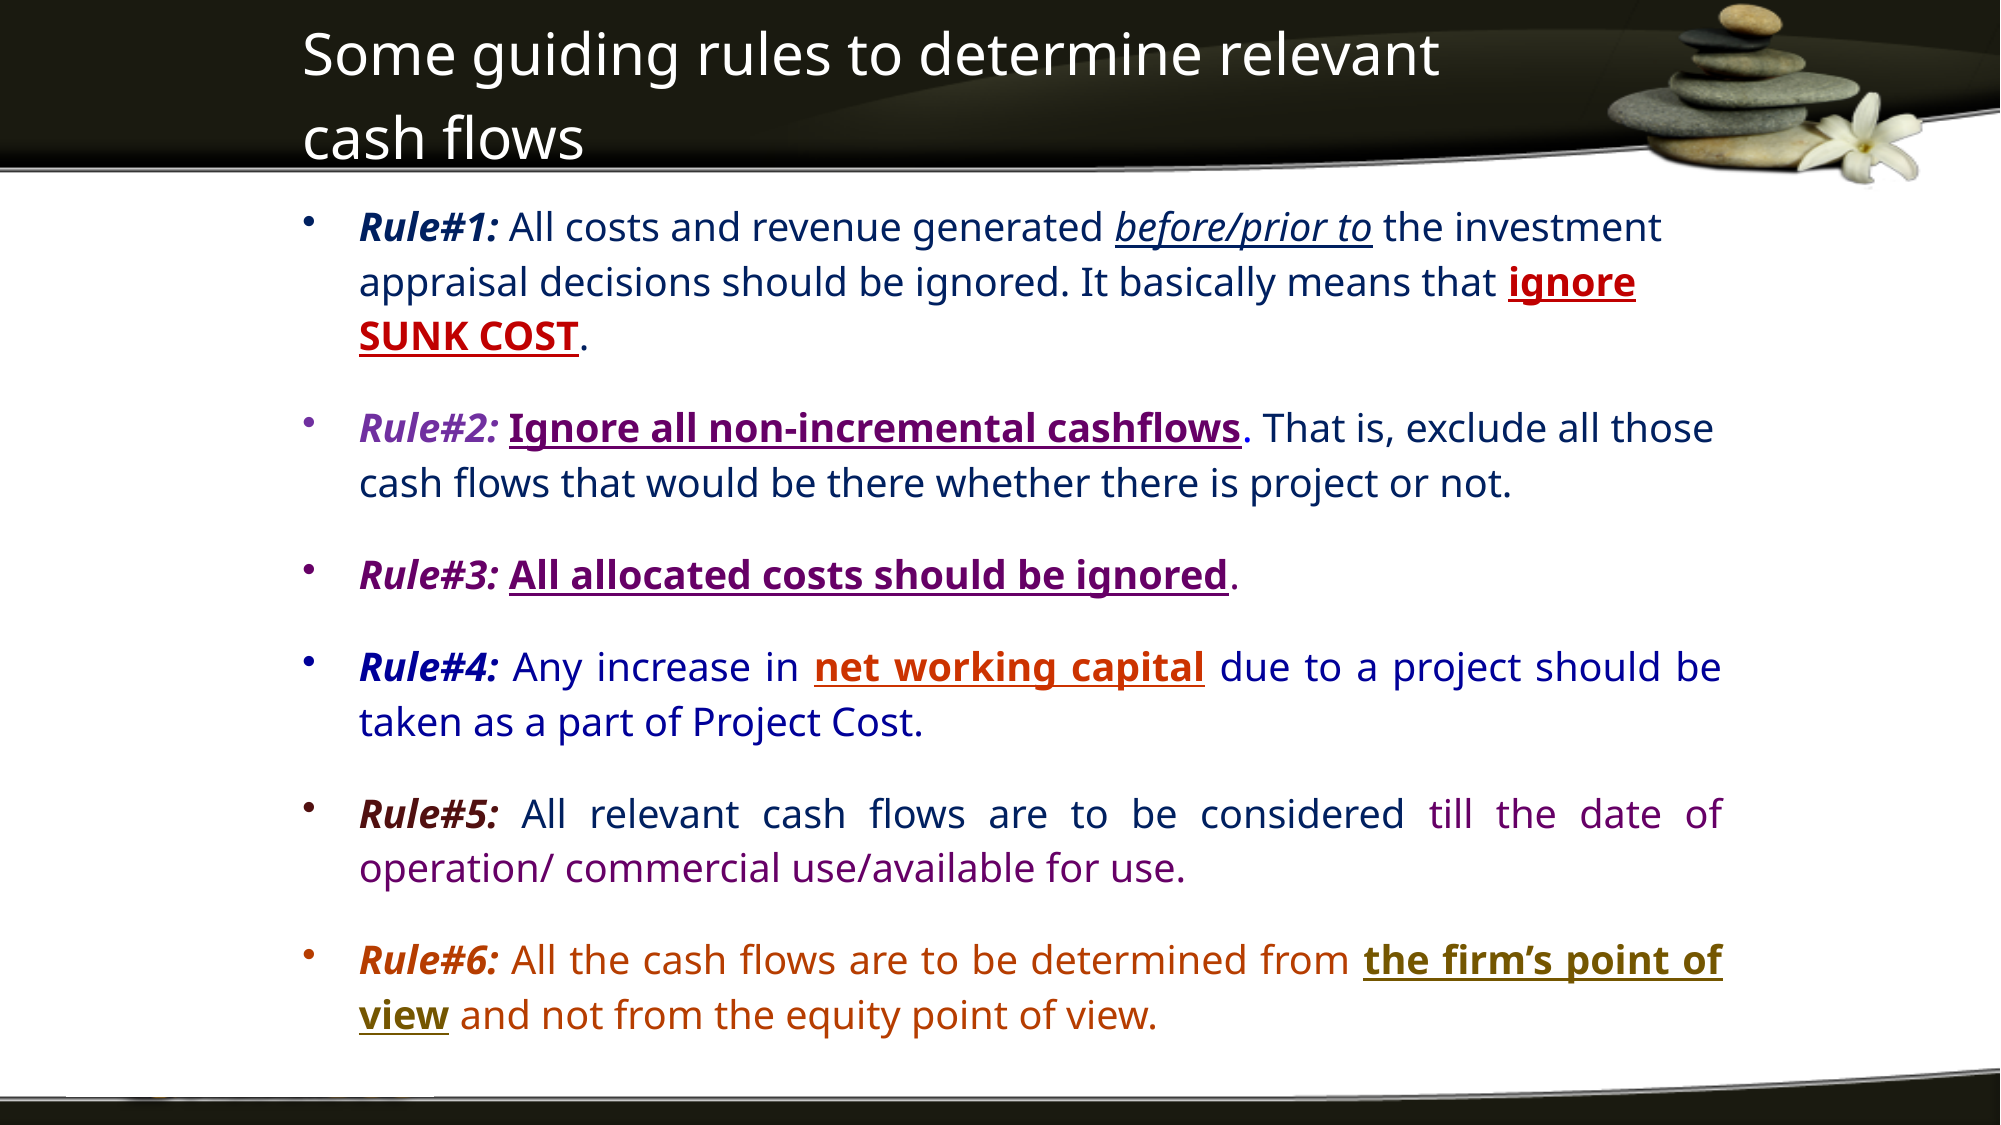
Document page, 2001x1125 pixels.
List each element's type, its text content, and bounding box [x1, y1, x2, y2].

title Some guiding rules to determine relevant cash flows [287, 0, 1513, 187]
picture [0, 0, 2000, 1125]
list Rule#1: All costs and revenue generated before/prior to the investment appraisal decisions should be ignored. It basically means that ignore SUNK COST. Rule#2: Ignore all non-incremental cashflows. That is, exclude all those cash flows that would be there whether there is project or not. Rule#3: All allocated costs should be ignored. Rule#4: Any increase in net working capital due to a project should be taken as a part of Project Cost. Rule#5: All relevant cash flows are to be considered till the date of operation/ commercial use/available for use. Rule#6: All the cash flows are to be determined from the firm’s point of view and not from the equity point of view. [287, 187, 1738, 1100]
